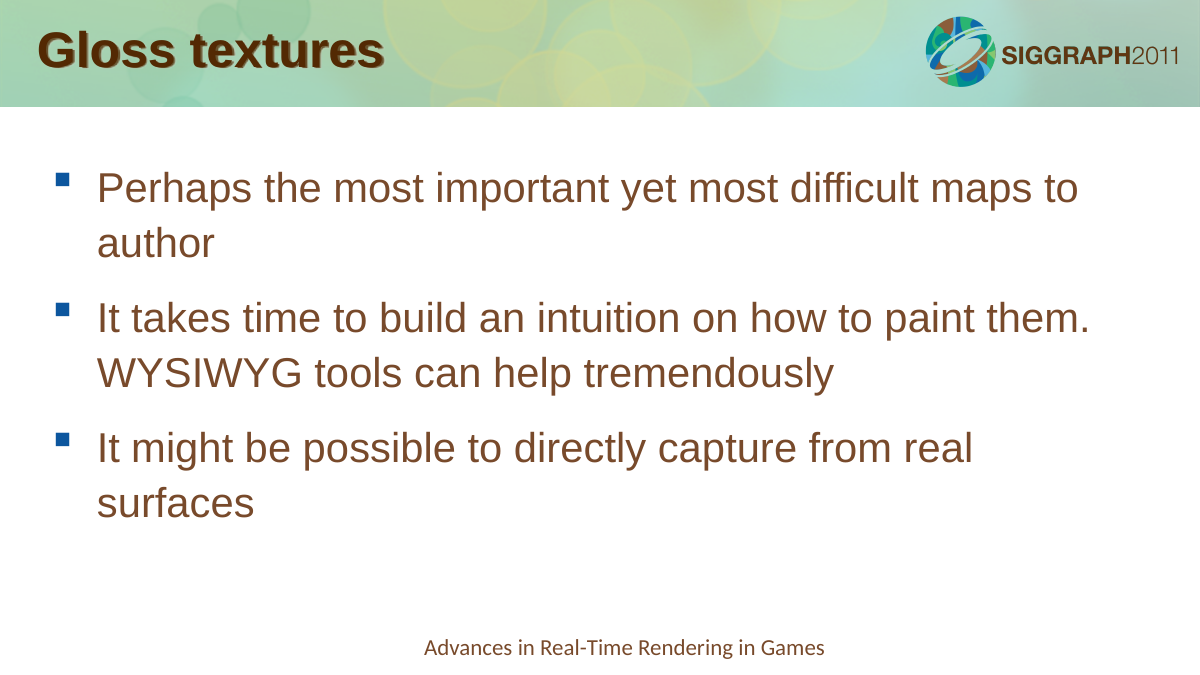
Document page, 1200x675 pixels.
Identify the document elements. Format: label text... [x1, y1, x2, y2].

list Perhaps the most important yet most difficult maps to author It takes time to build an intuition on how to paint them. WYSIWYG tools can help tremendously It might be possible to directly capture from real surfaces [39, 149, 1145, 653]
picture [0, 0, 1200, 107]
title Gloss textures [24, 0, 1128, 96]
